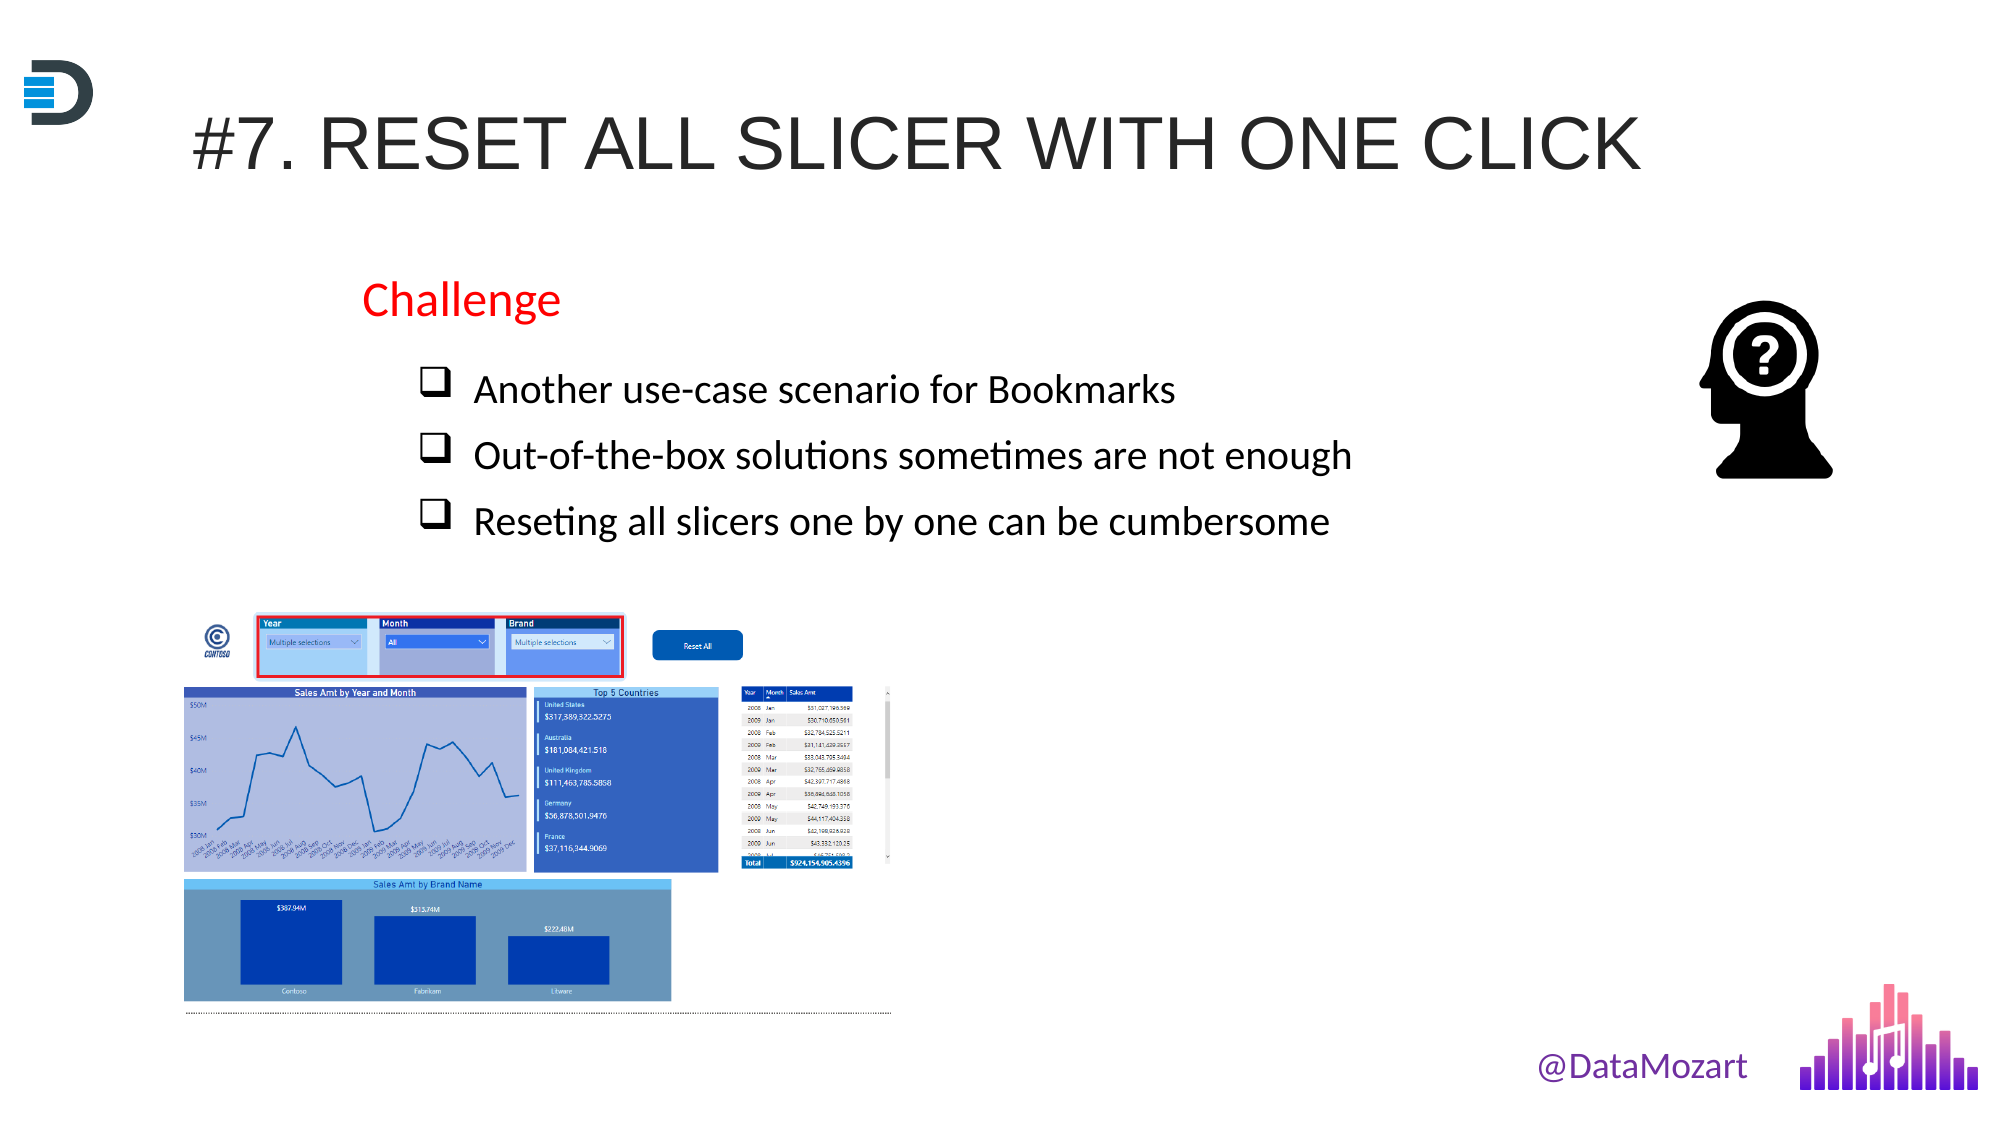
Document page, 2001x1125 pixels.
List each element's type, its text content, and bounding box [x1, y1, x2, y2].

picture [5, 39, 112, 146]
title #7. RESET ALL SLICER WITH ONE CLICK [108, 47, 1730, 252]
picture [1800, 984, 1978, 1090]
text_box @DataMozart [1520, 1033, 1764, 1094]
picture [183, 612, 891, 1016]
picture [1673, 296, 1858, 482]
list Another use-case scenario for Bookmarks Out-of-the-box solutions sometimes are not enough Reseting all slicers one by one can be cumbersome [184, 360, 1587, 563]
text_box Challenge [347, 259, 671, 334]
